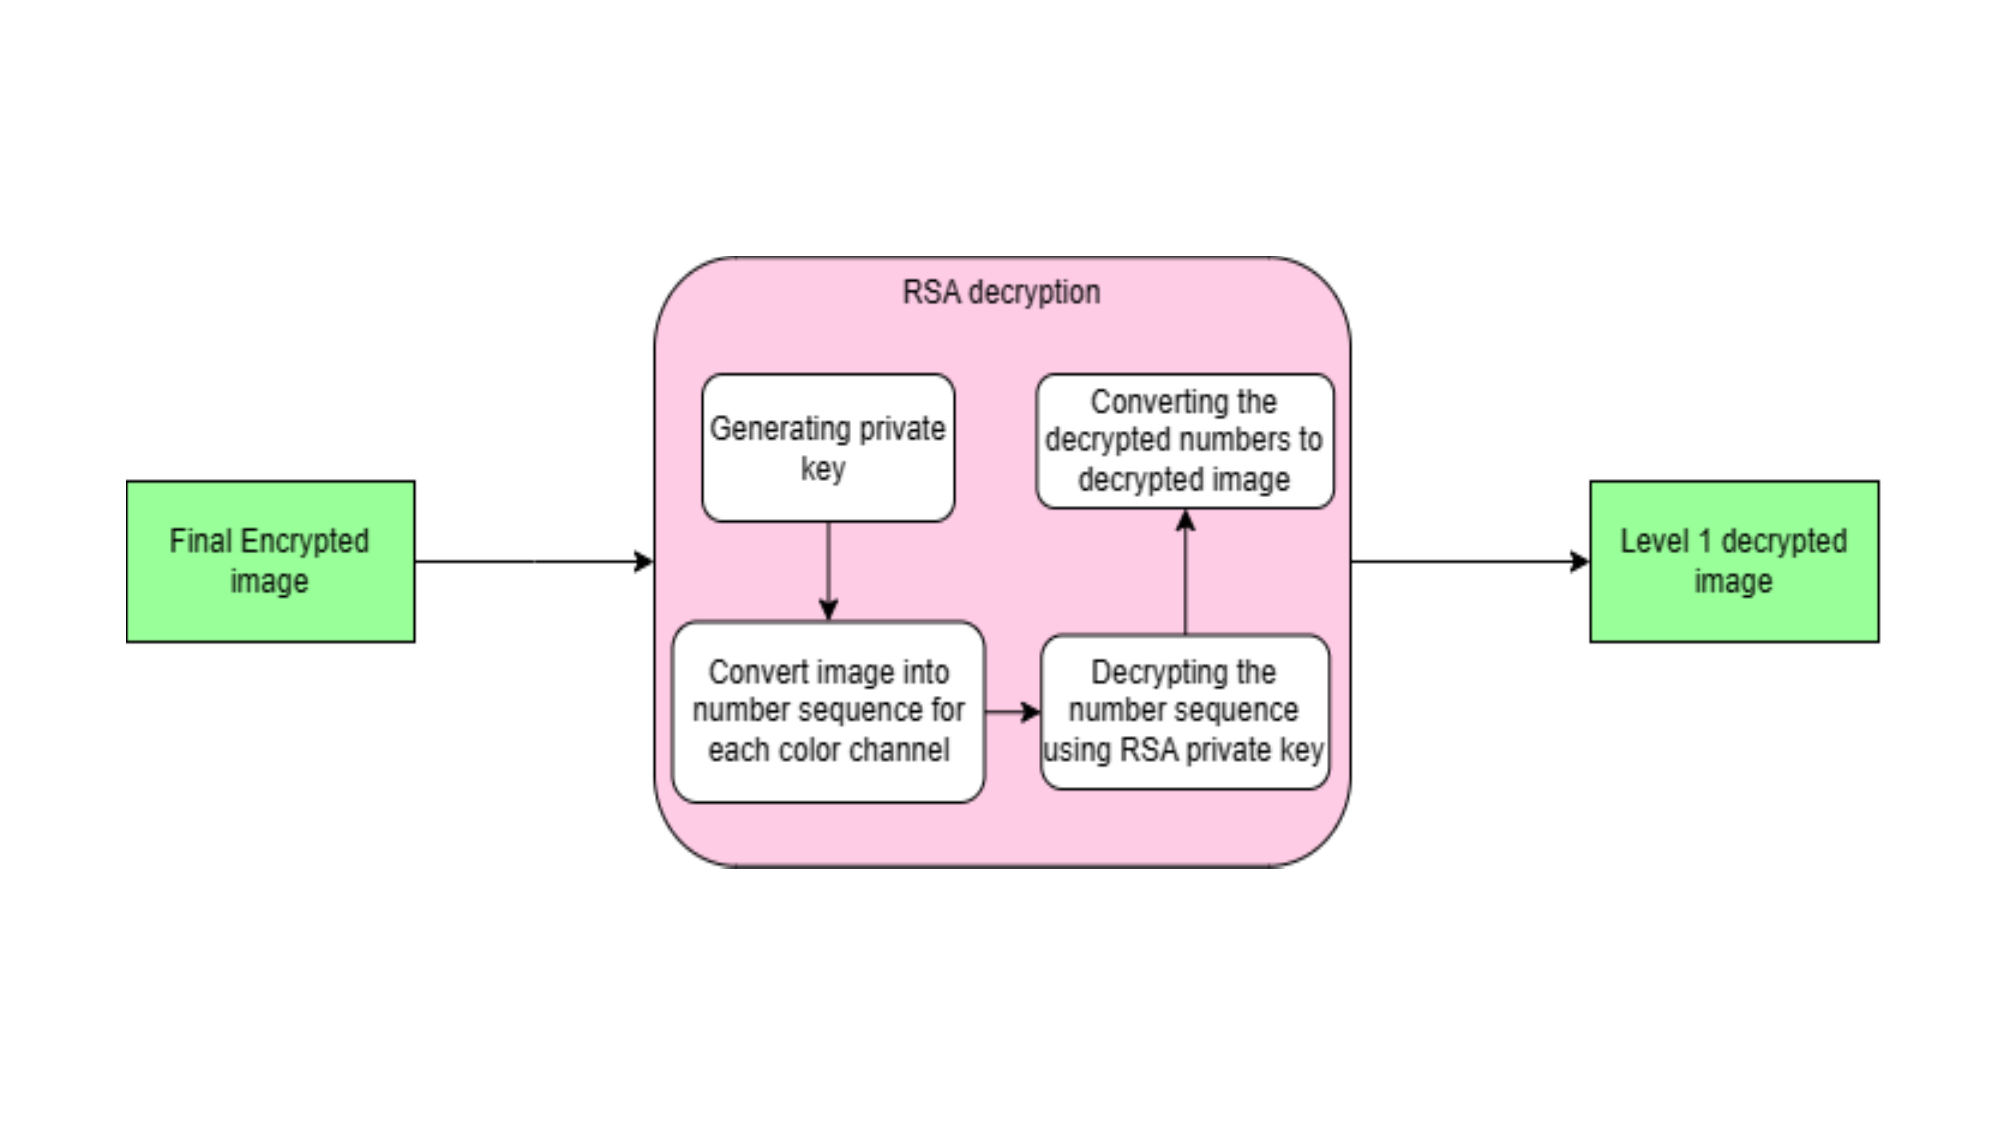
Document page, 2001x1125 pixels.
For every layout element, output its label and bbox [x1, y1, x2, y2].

list [126, 256, 1883, 869]
